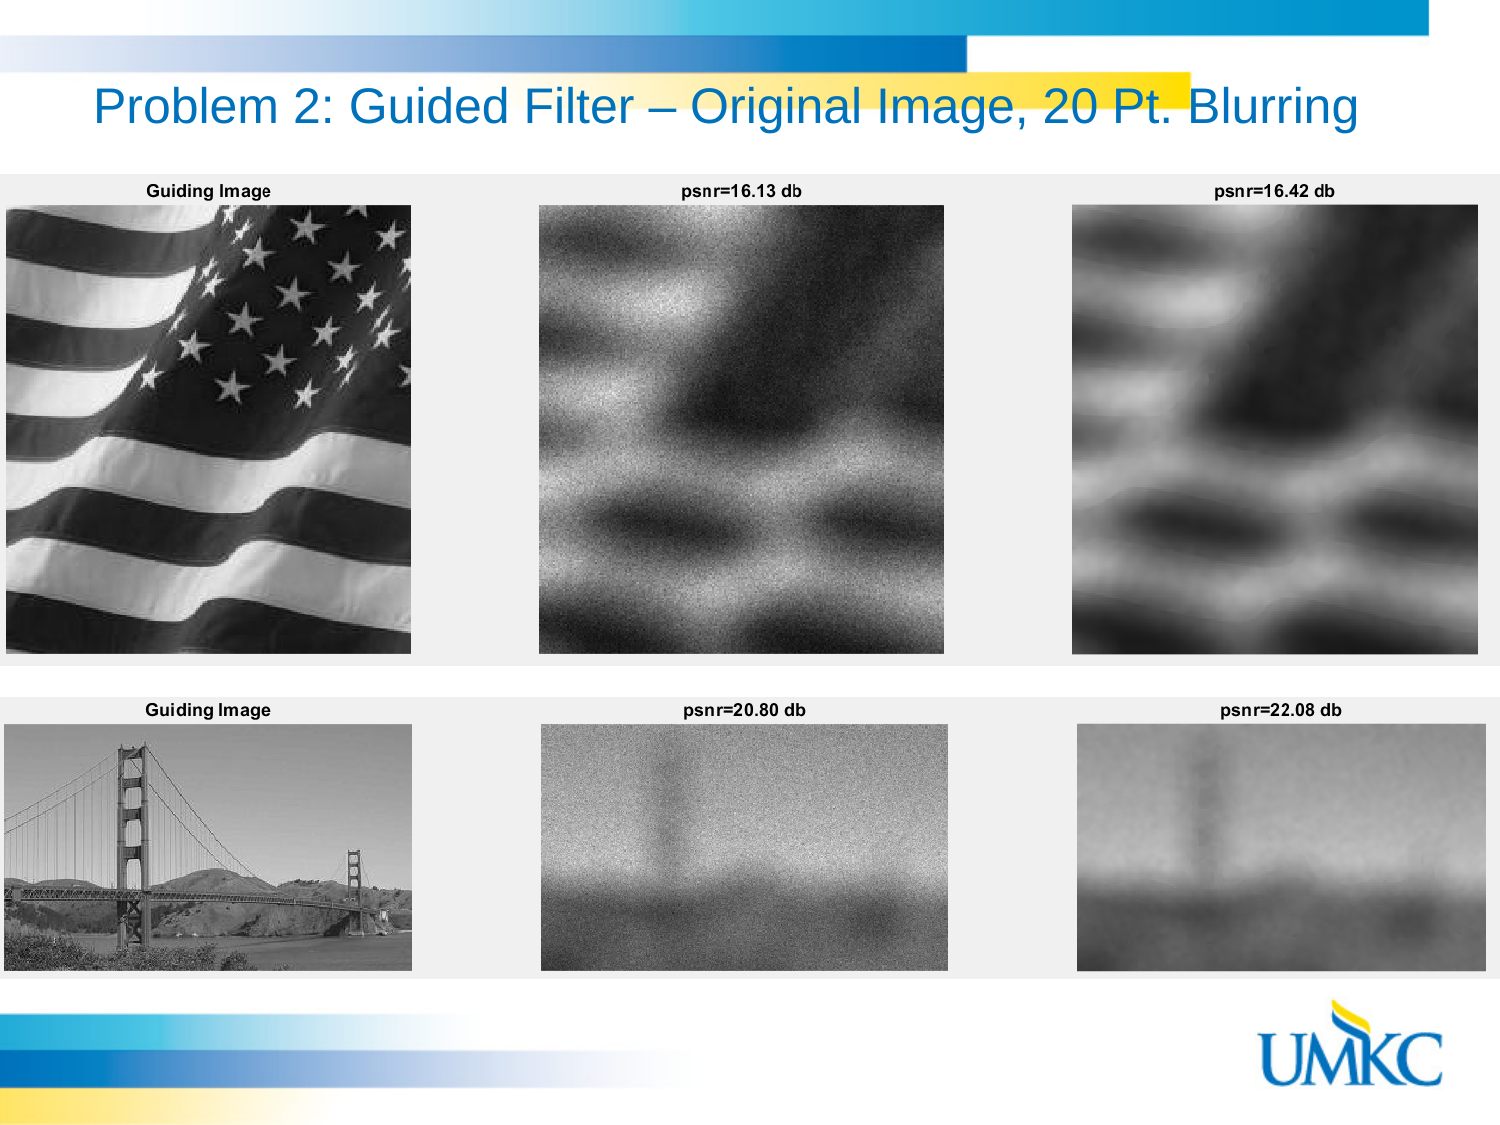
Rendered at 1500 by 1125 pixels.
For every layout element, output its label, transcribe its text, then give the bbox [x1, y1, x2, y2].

title Problem 2: Guided Filter – Original Image, 20 Pt. Blurring [28, 37, 1425, 170]
picture [0, 0, 1500, 1125]
